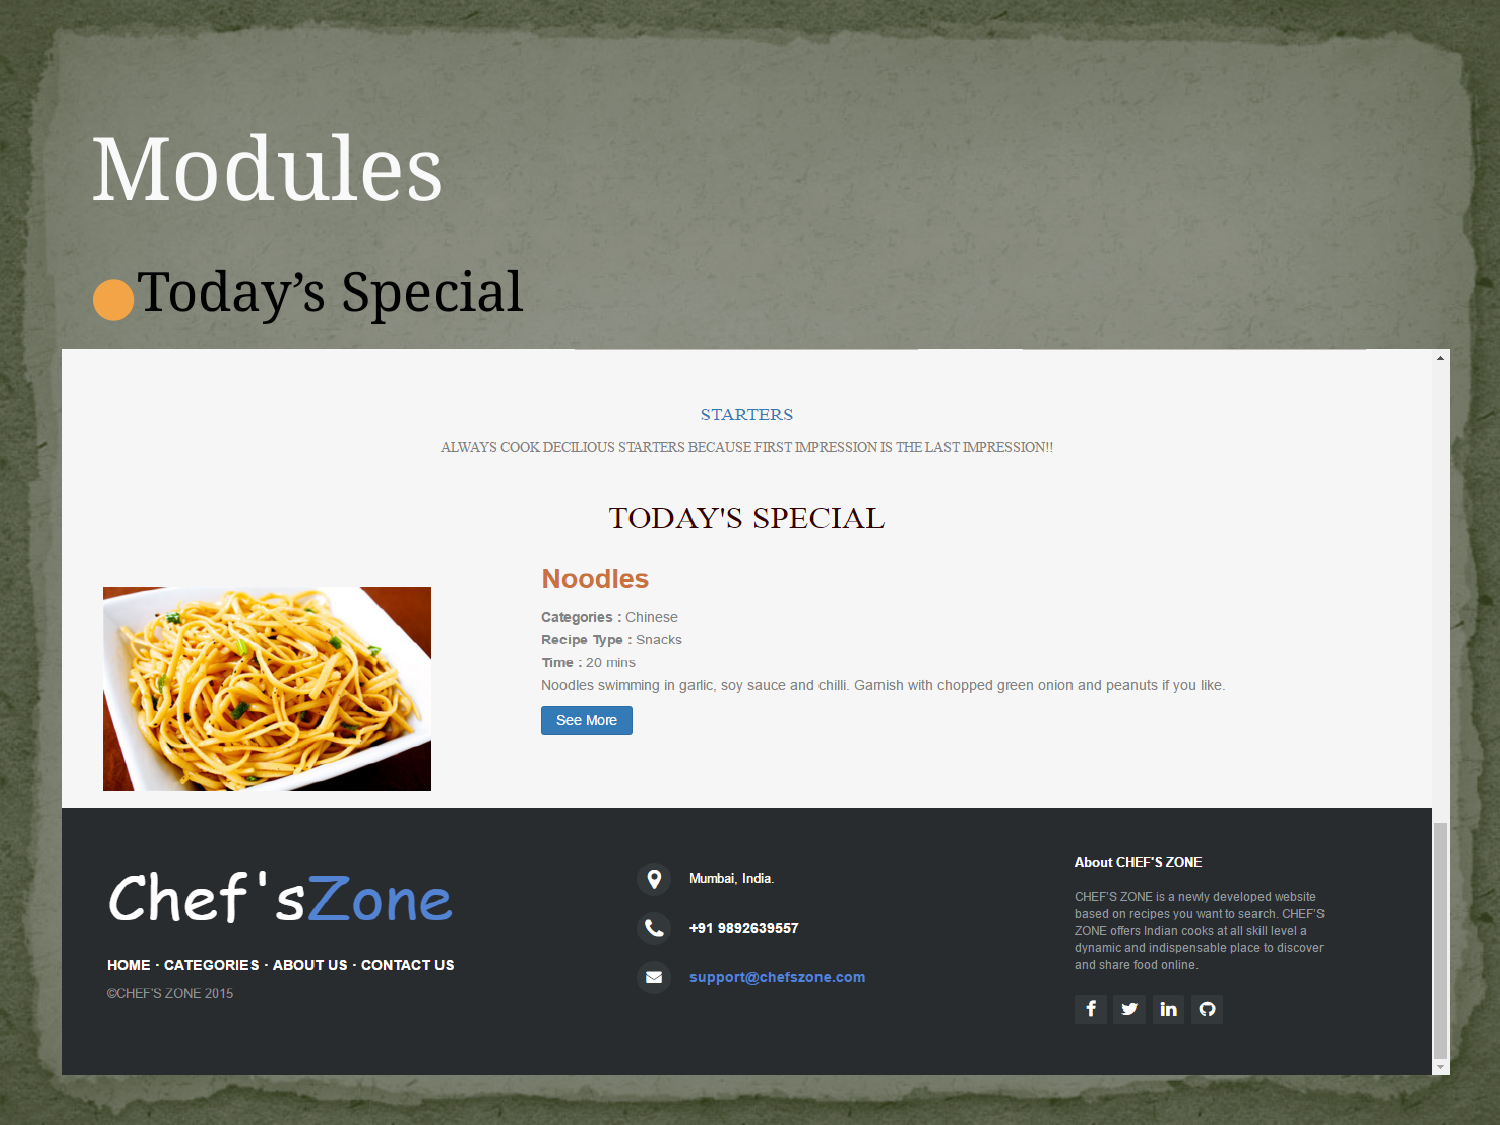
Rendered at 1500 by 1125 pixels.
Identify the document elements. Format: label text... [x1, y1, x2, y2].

picture [0, 0, 1500, 1125]
title Modules [75, 24, 1425, 225]
list Today’s Special [75, 249, 1425, 348]
